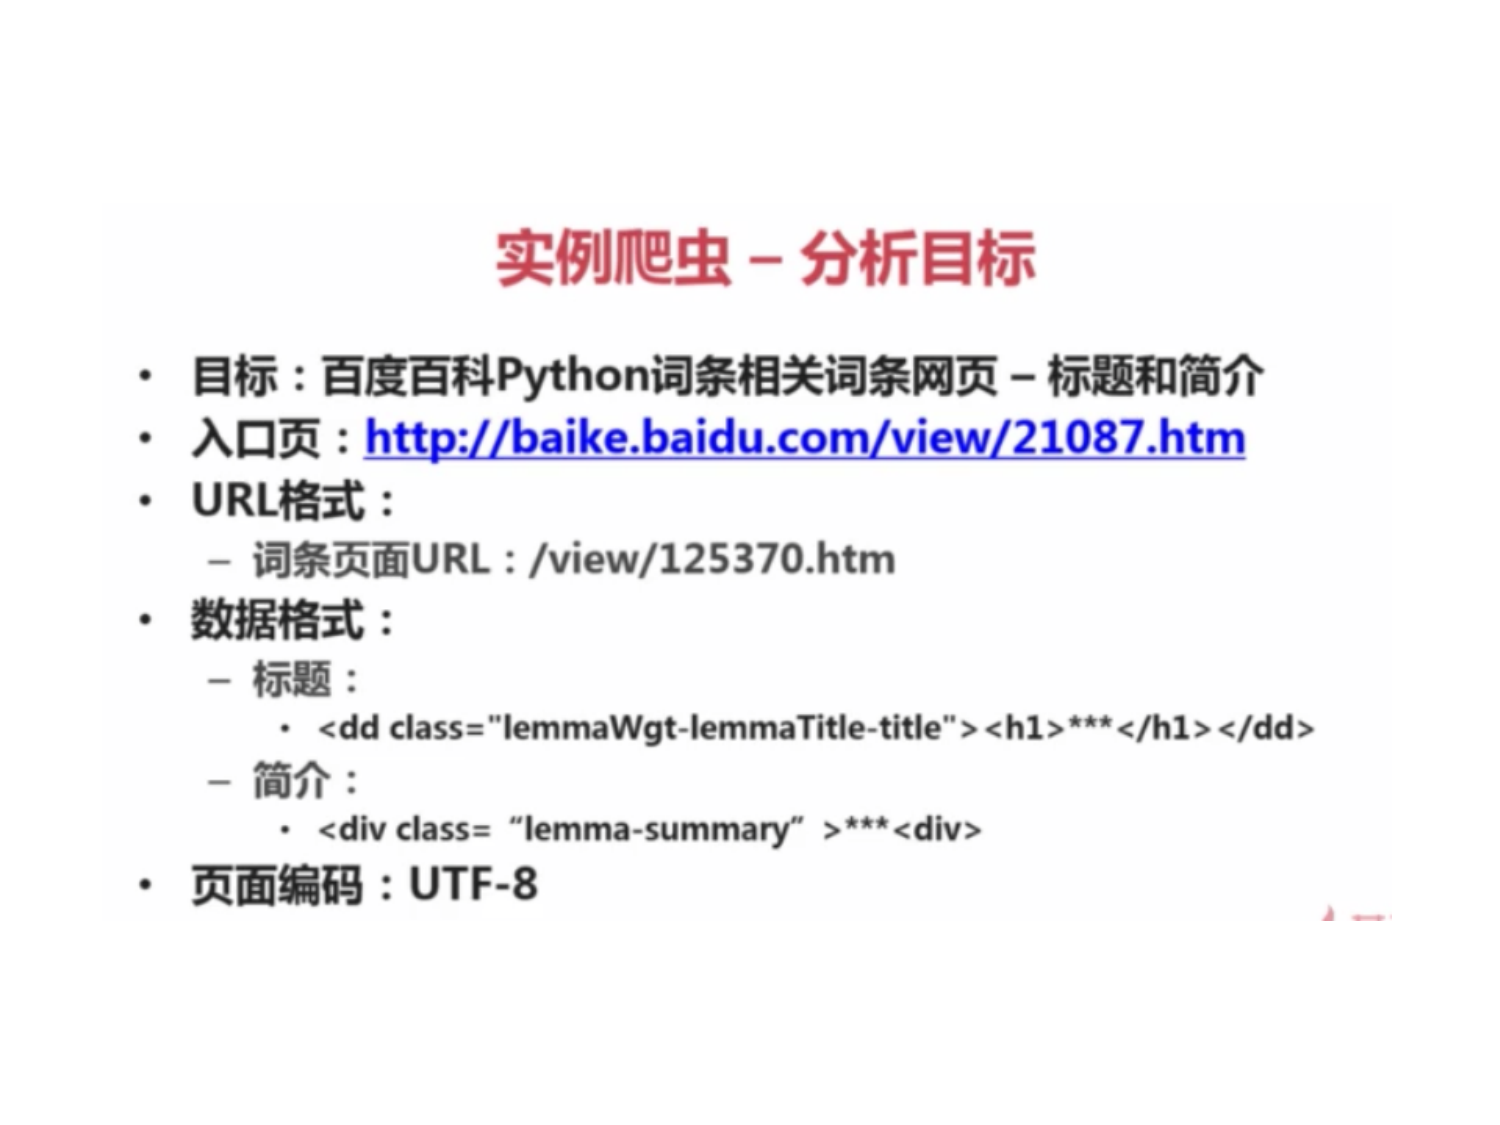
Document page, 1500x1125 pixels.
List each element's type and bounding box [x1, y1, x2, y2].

picture [101, 203, 1392, 922]
